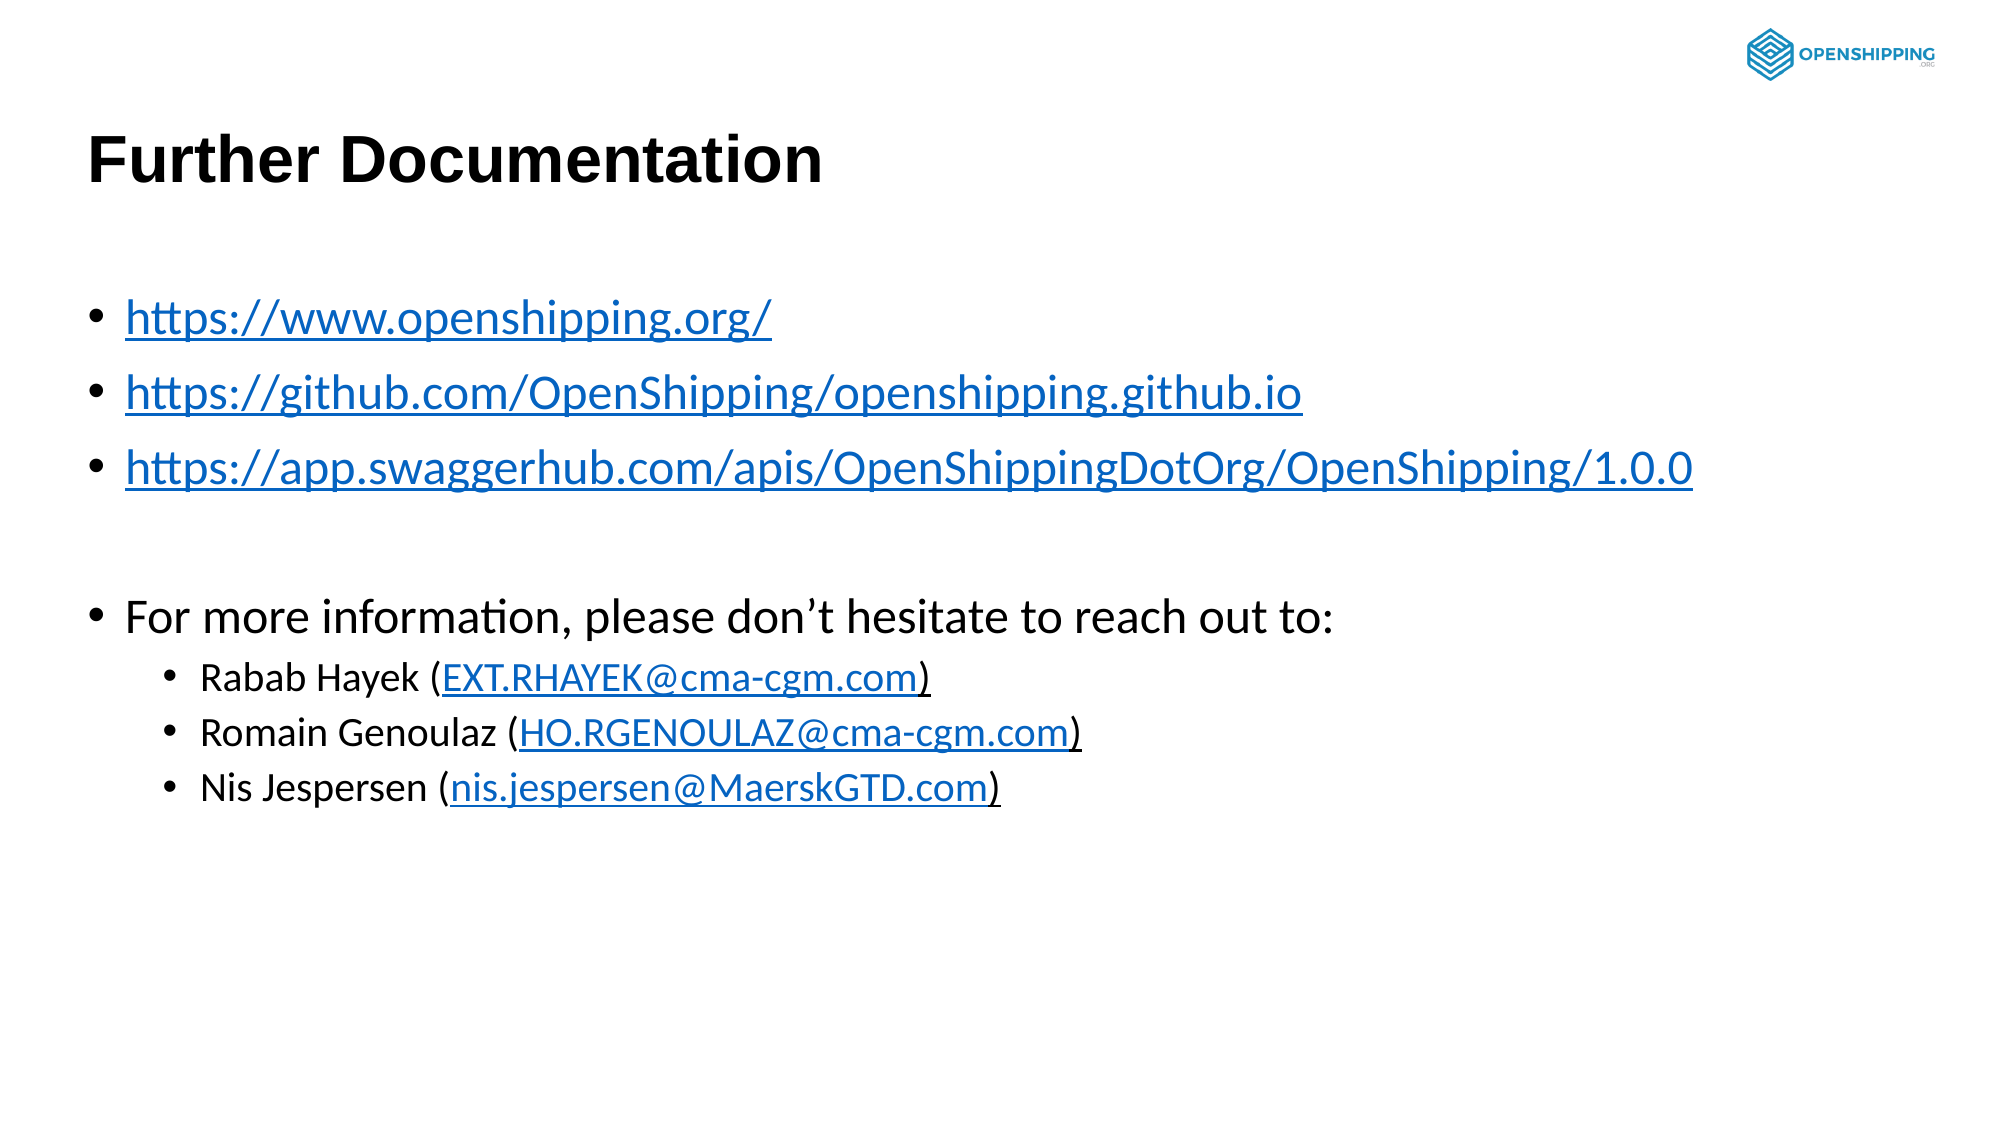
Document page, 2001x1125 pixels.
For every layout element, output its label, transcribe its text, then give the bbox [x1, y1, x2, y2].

title Further Documentation [72, 67, 1931, 255]
list https://www.openshipping.org/ https://github.com/OpenShipping/openshipping.github.io https://app.swaggerhub.com/apis/OpenShippingDotOrg/OpenShipping/1.0.0 For more information, please don’t hesitate to reach out to: Rabab Hayek (EXT.RHAYEK@cma-cgm.com) Romain Genoulaz (HO.RGENOULAZ@cma-cgm.com) Nis Jespersen (nis.jespersen@MaerskGTD.com) [72, 283, 1931, 1014]
picture [1747, 28, 1936, 81]
